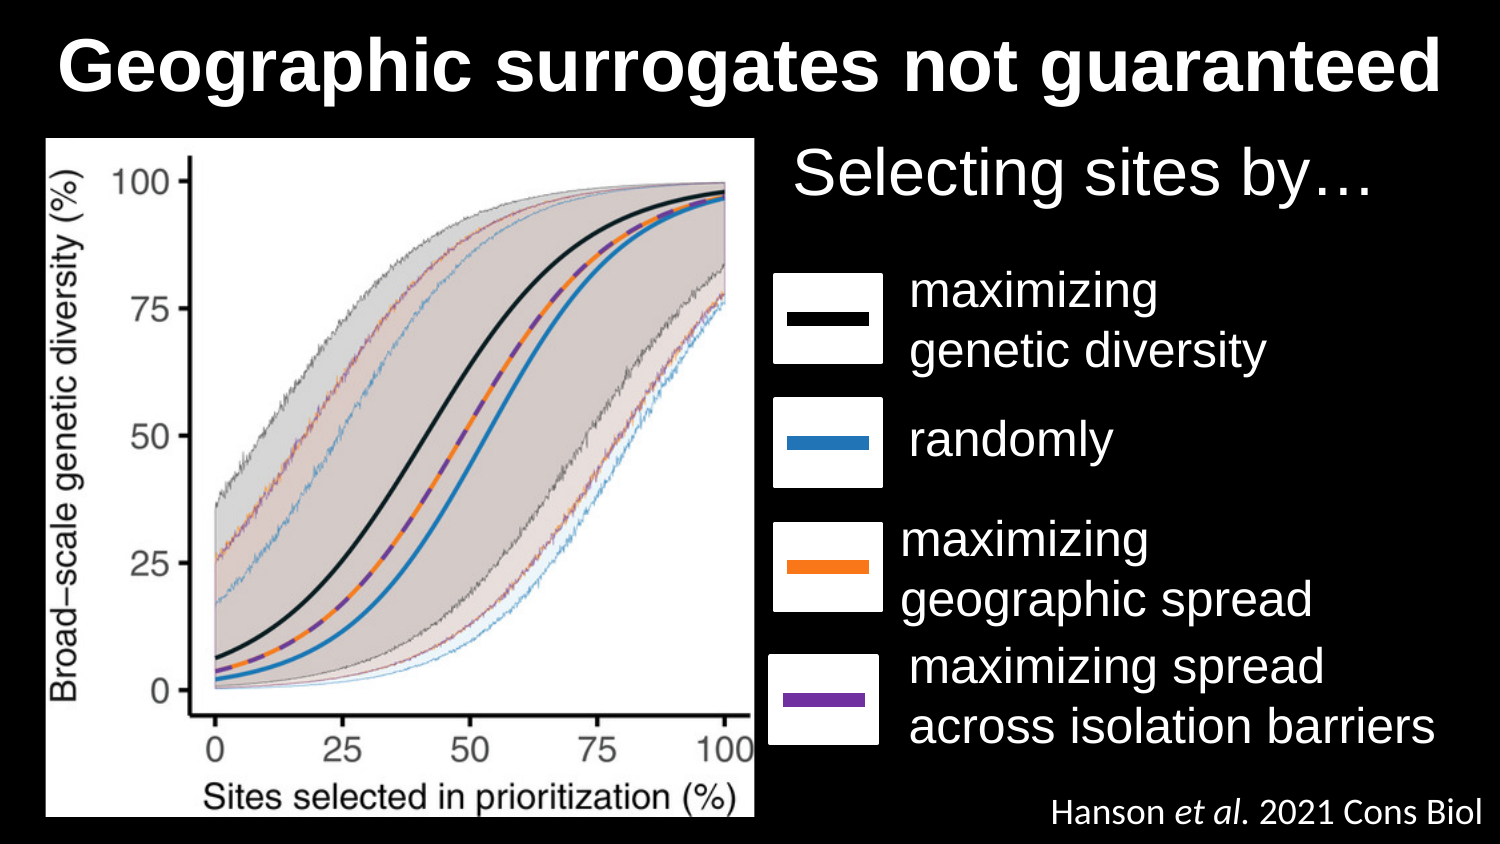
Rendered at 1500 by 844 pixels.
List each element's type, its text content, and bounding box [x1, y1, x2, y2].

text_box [774, 250, 1394, 387]
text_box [770, 656, 878, 744]
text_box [774, 498, 1385, 636]
text_box Selecting sites by… [777, 121, 1412, 216]
text_box Hanson et al. 2021 Cons Biol [1035, 779, 1441, 840]
picture [45, 138, 755, 817]
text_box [774, 399, 1394, 487]
text_box maximizing spread across isolation barriers [893, 626, 1491, 761]
text_box Geographic surrogates not guaranteed [11, 4, 1491, 119]
